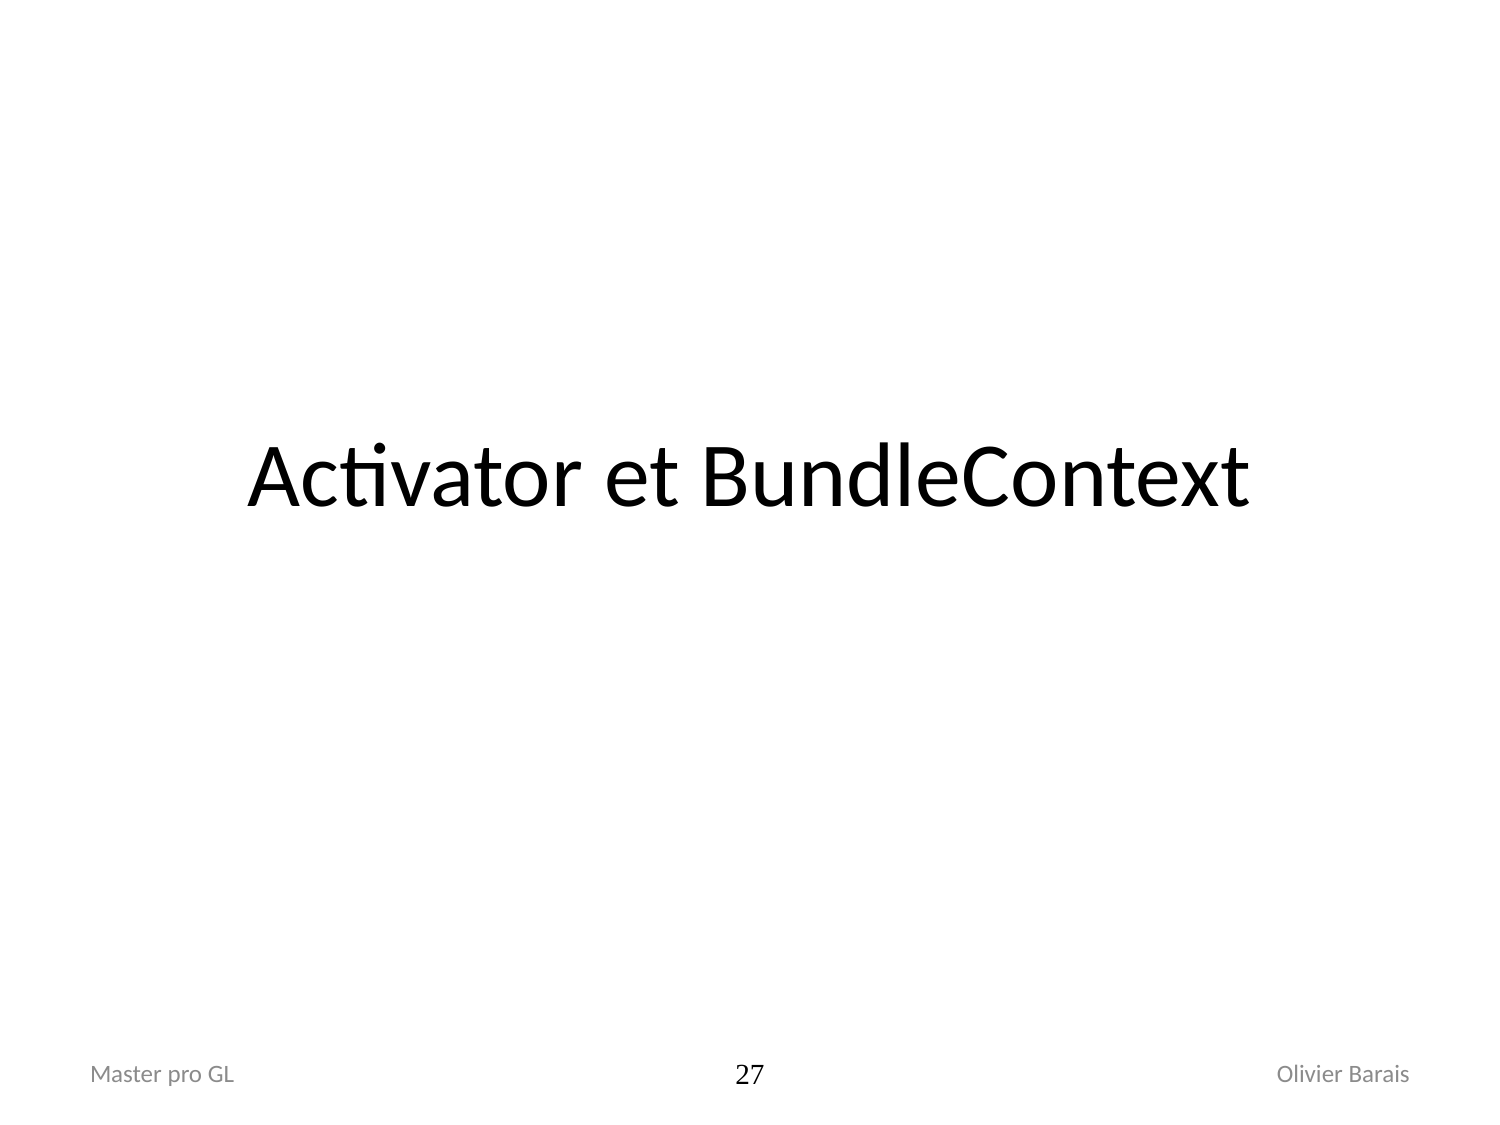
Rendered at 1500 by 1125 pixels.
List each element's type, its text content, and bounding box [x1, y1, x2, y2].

footer 27 [512, 1042, 988, 1103]
slide_number Olivier Barais [1074, 1042, 1425, 1103]
slide_number Master pro GL [75, 1042, 425, 1103]
title Activator et BundleContext [112, 349, 1388, 591]
